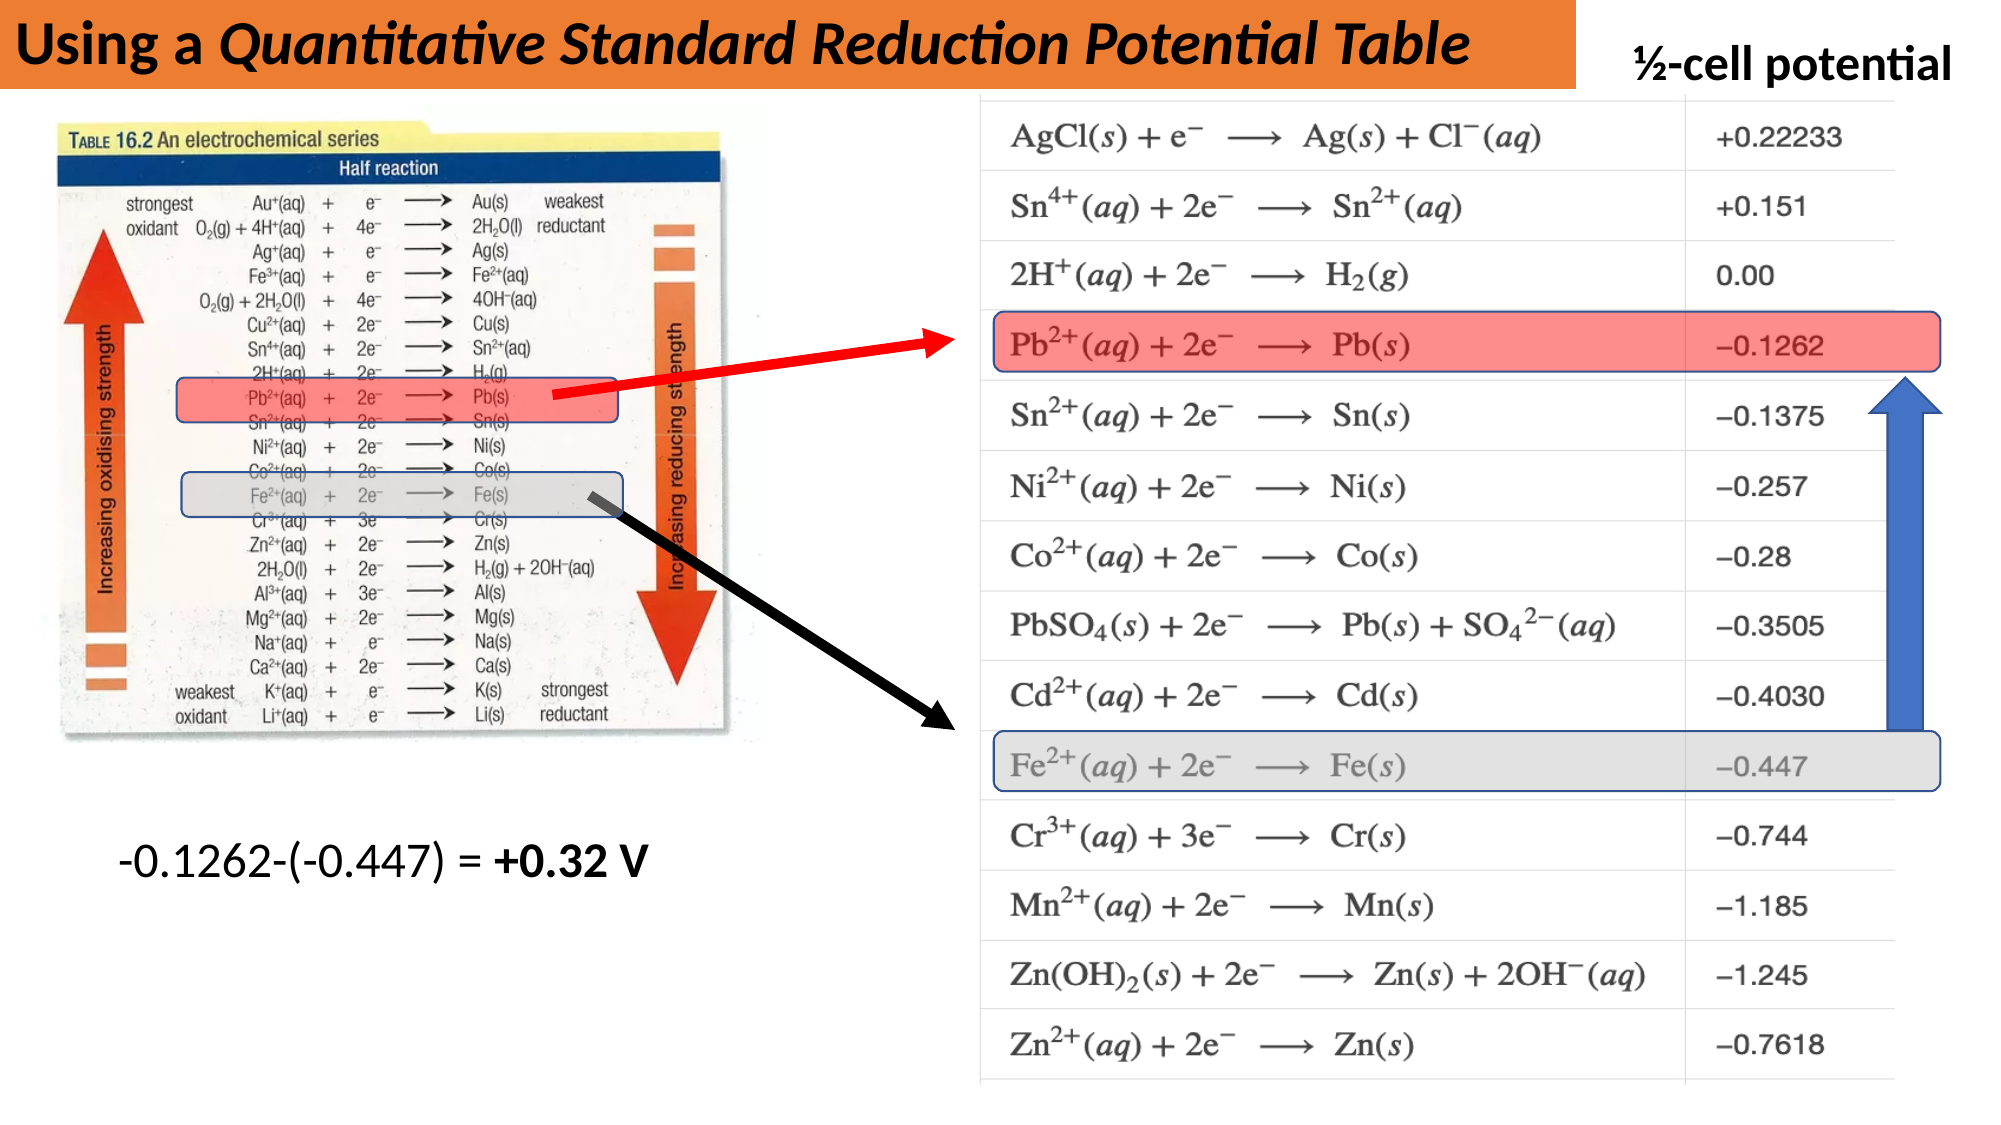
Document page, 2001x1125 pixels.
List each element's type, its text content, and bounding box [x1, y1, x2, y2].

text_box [552, 338, 956, 395]
text_box ½-cell potential [1618, 23, 2000, 99]
text_box Using a Quantitative Standard Reduction Potential Table [0, 0, 1576, 89]
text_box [589, 495, 956, 731]
text_box -0.1262-(-0.447) = +0.32 V [103, 820, 825, 895]
picture [41, 103, 763, 743]
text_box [955, 94, 1941, 1085]
